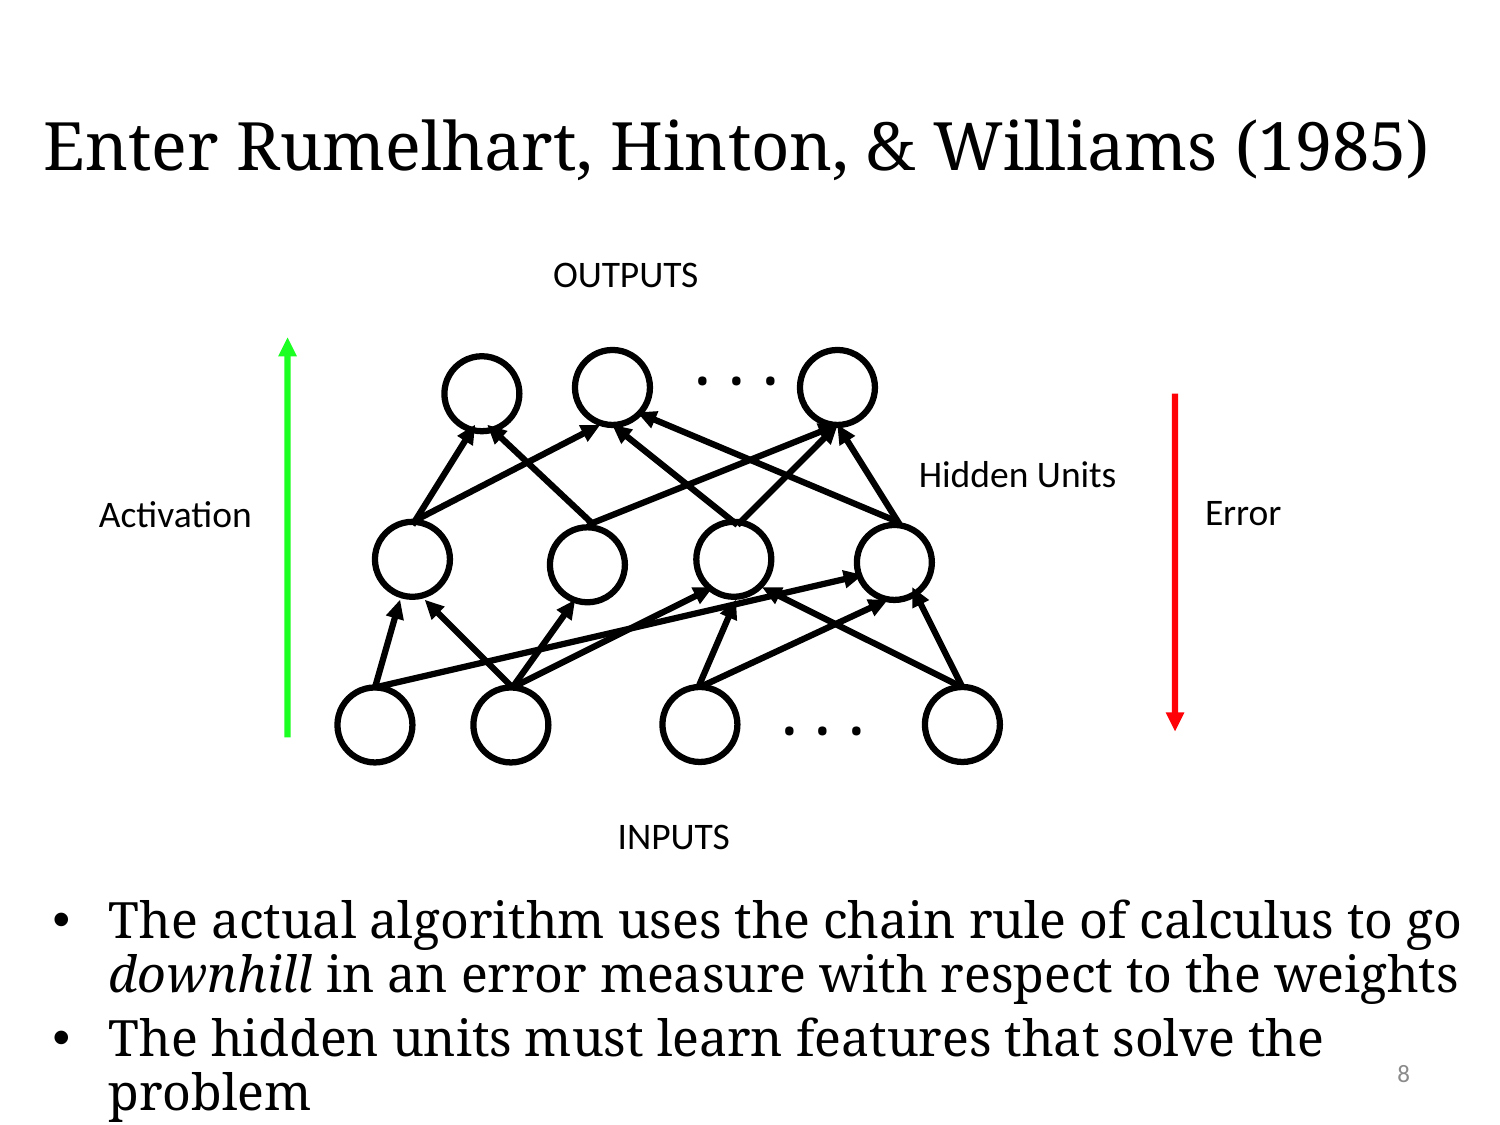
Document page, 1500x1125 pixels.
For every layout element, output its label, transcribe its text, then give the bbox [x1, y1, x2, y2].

text_box INPUTS [617, 812, 731, 858]
text_box [1168, 393, 1182, 732]
text_box Error [1205, 487, 1282, 533]
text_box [287, 249, 1124, 763]
title Enter Rumelhart, Hinton, & Williams (1985) [12, 75, 1463, 213]
list The actual algorithm uses the chain rule of calculus to go downhill in an error measure with respect to the weights The hidden units must learn features that solve the problem [37, 887, 1500, 1103]
text_box Activation [98, 489, 253, 535]
